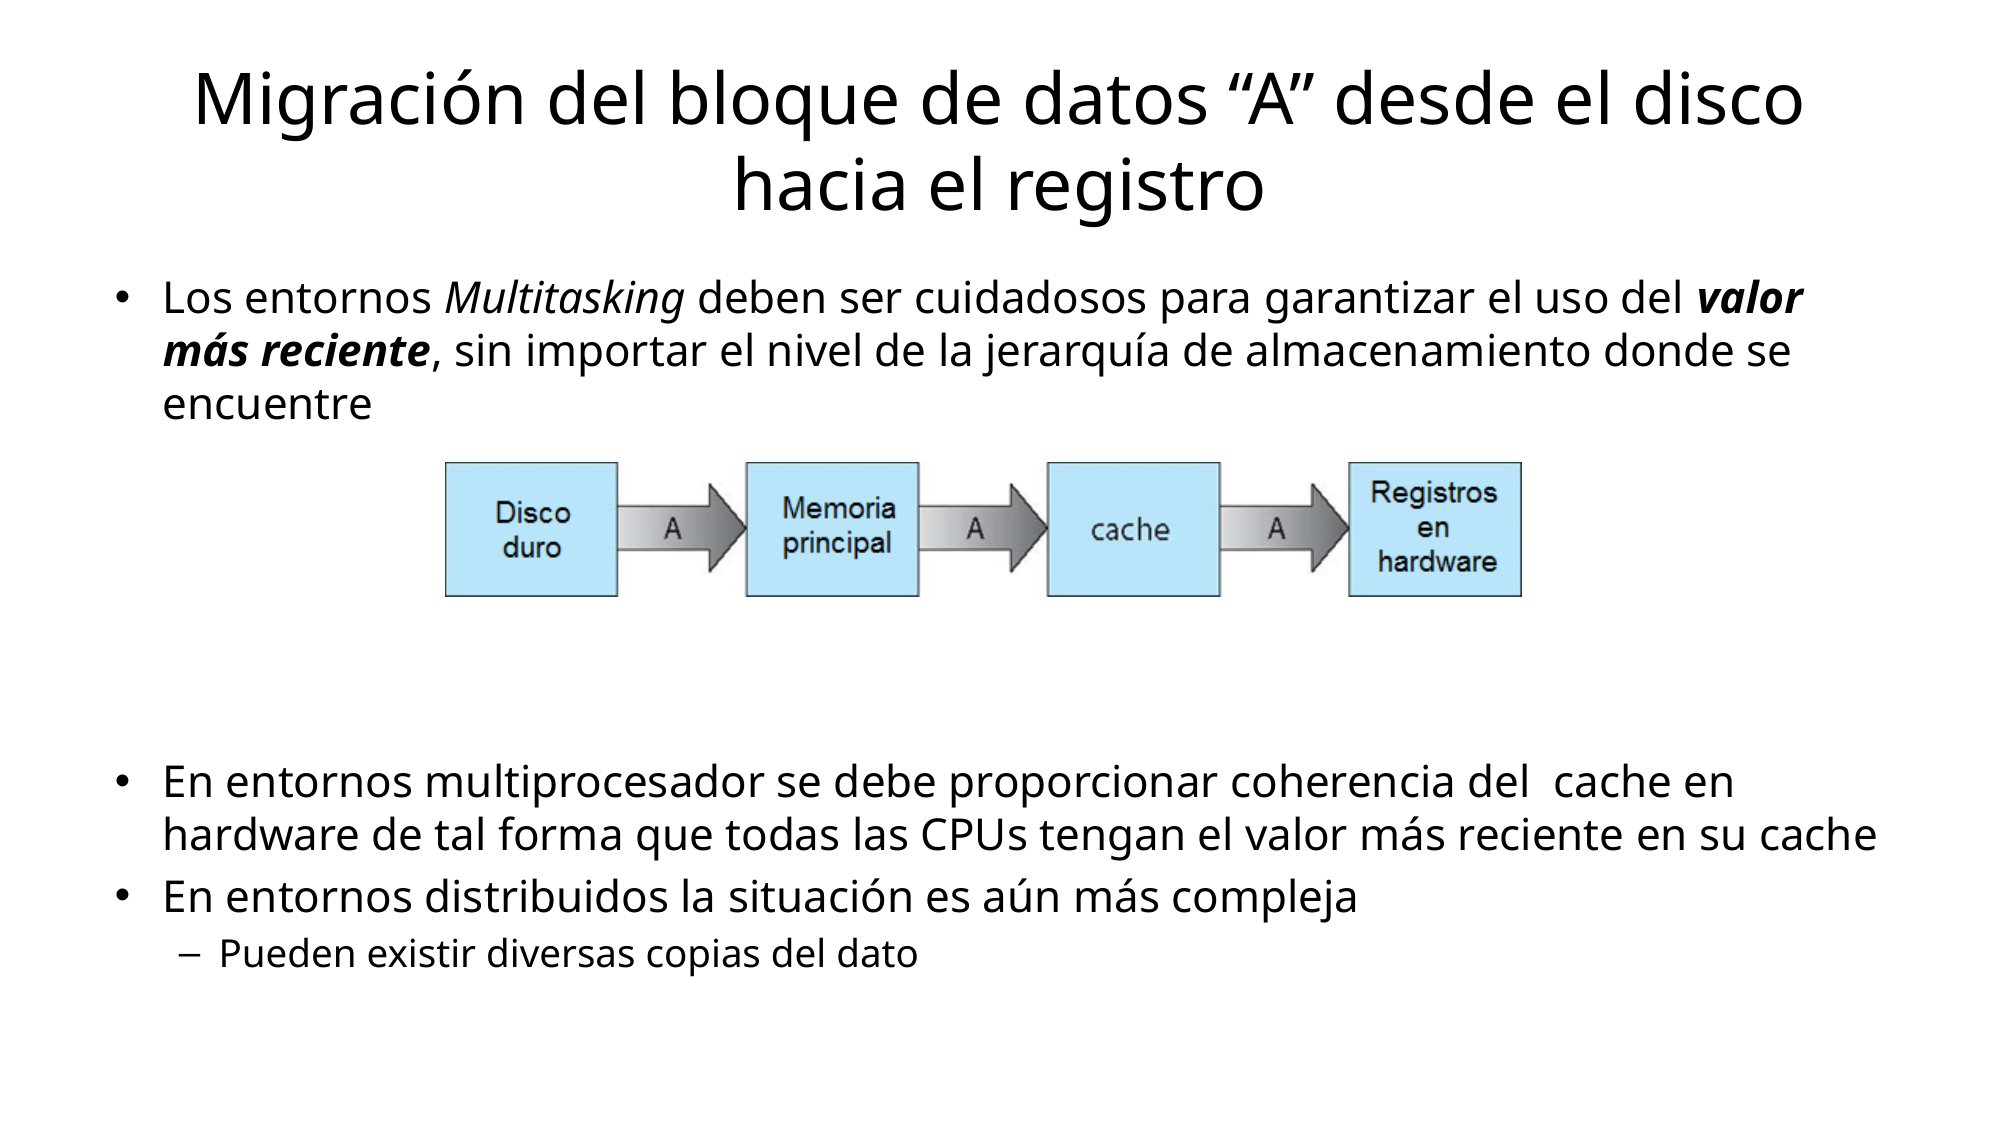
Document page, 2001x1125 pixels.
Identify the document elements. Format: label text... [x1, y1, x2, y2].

picture [444, 462, 1522, 597]
list Los entornos Multitasking deben ser cuidadosos para garantizar el uso del valor más reciente, sin importar el nivel de la jerarquía de almacenamiento donde se encuentre En entornos multiprocesador se debe proporcionar coherencia del cache en hardware de tal forma que todas las CPUs tengan el valor más reciente en su cache En entornos distribuidos la situación es aún más compleja Pueden existir diversas copias del dato [99, 262, 1900, 1005]
title Migración del bloque de datos “A” desde el disco hacia el registro [99, 45, 1900, 233]
